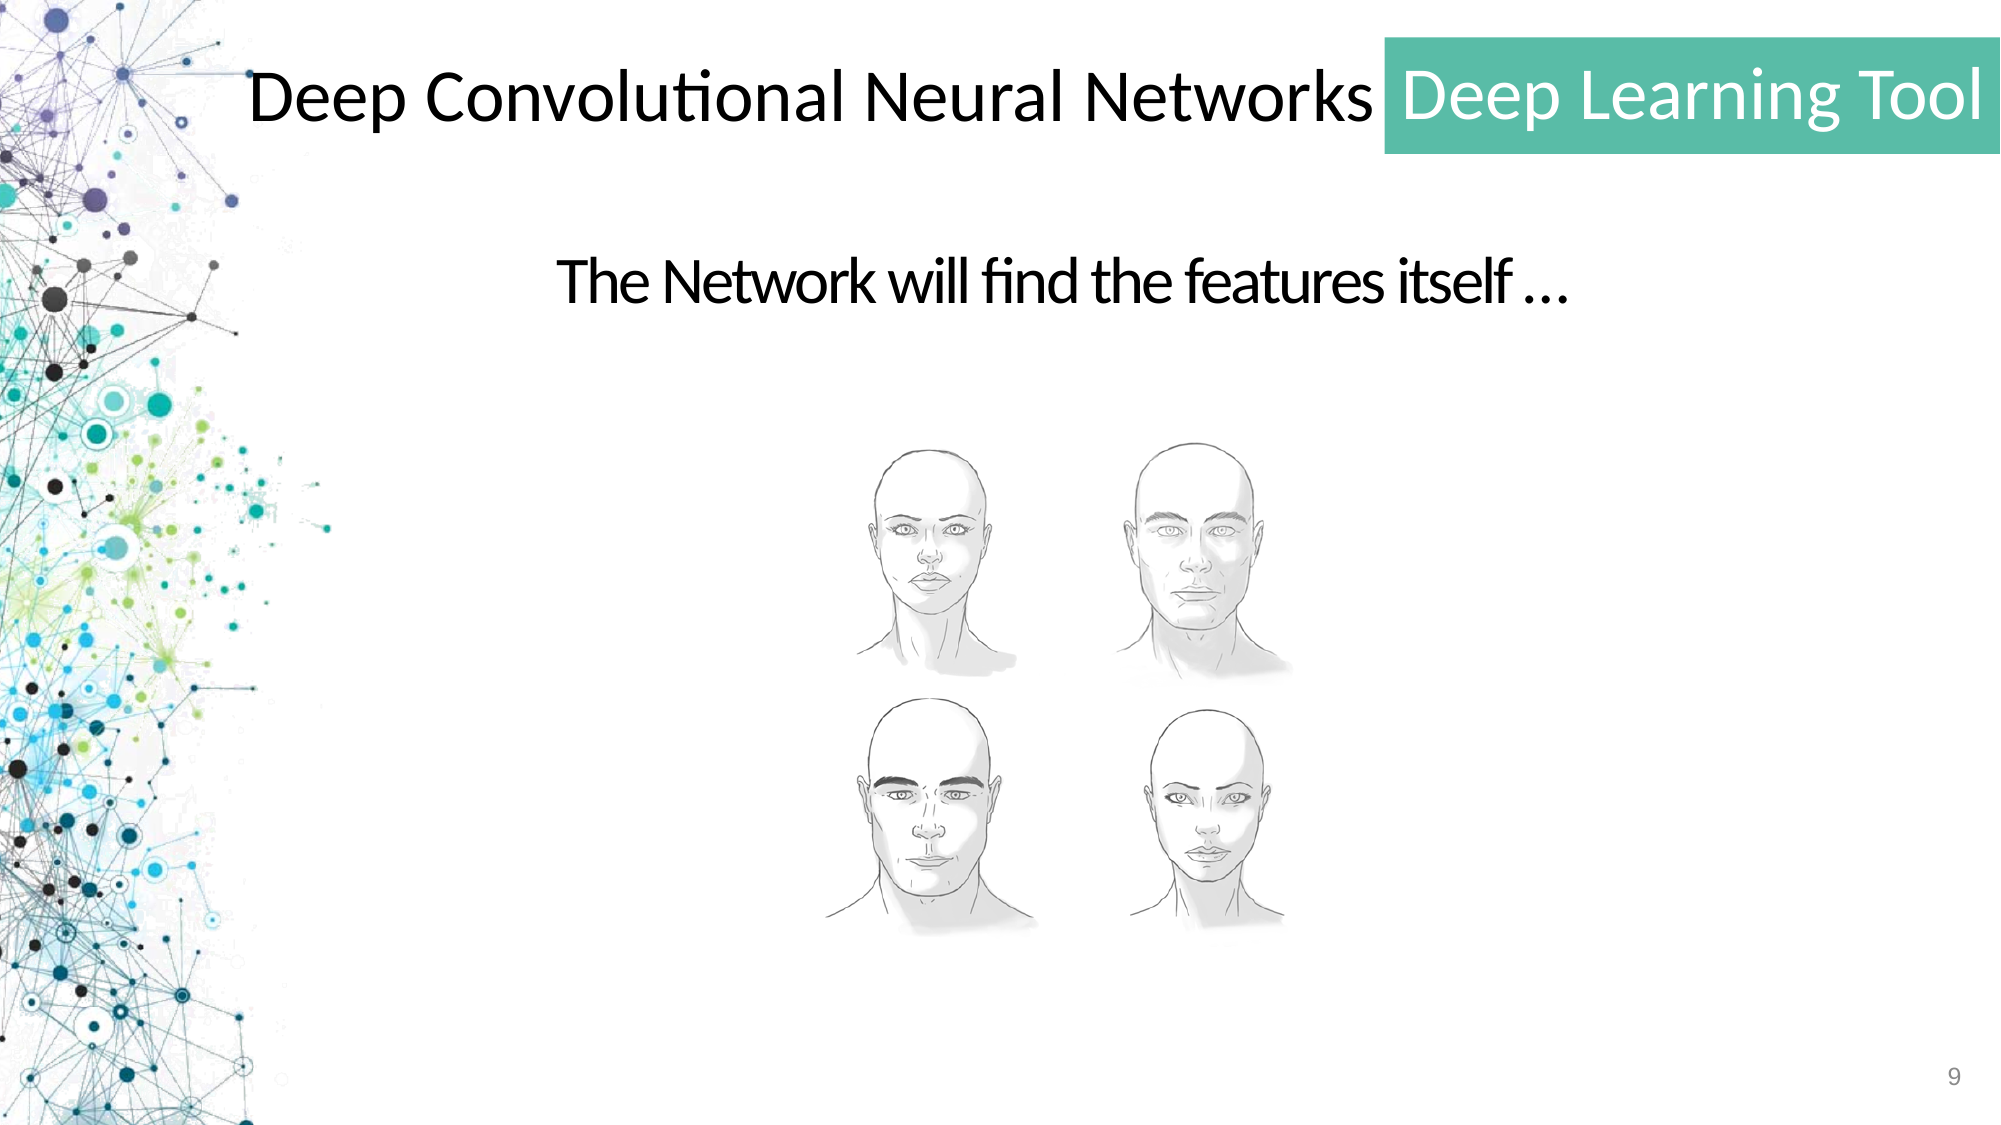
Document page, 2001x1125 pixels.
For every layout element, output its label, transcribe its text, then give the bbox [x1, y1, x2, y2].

text_box Deep Convolutional Neural Networks [233, 39, 1440, 156]
text_box The Network will find the features itself … [426, 229, 1710, 324]
slide_number 9 [1855, 1045, 1977, 1106]
picture [0, 1, 349, 1124]
text_box Deep Learning Tool [1384, 37, 2000, 154]
picture [797, 422, 1340, 965]
